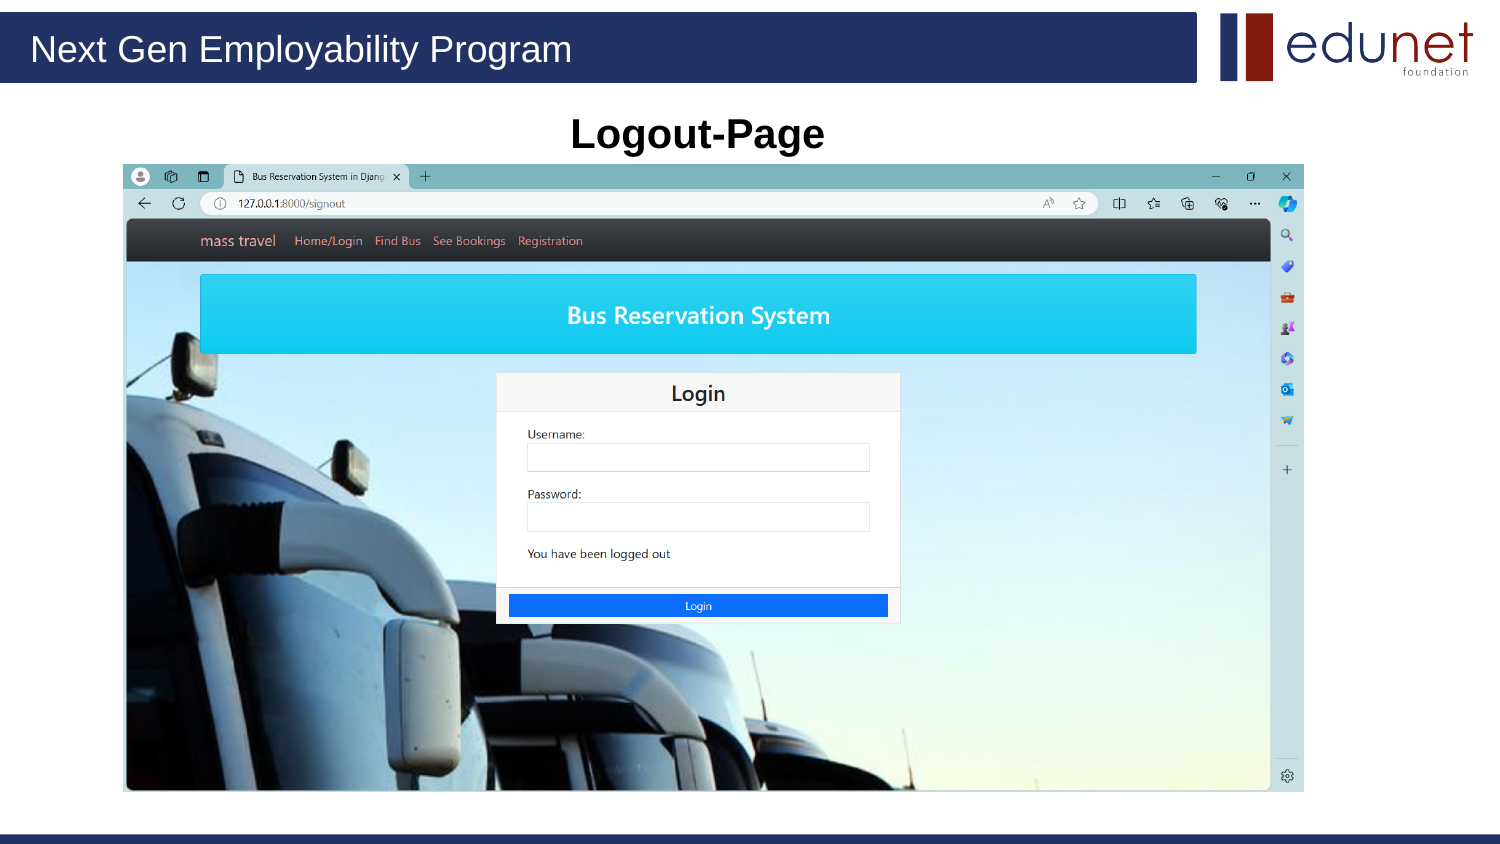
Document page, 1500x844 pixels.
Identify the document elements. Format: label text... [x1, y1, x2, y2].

picture [1279, 14, 1482, 83]
text_box Logout-Page [322, 99, 1074, 163]
picture [122, 164, 1304, 792]
